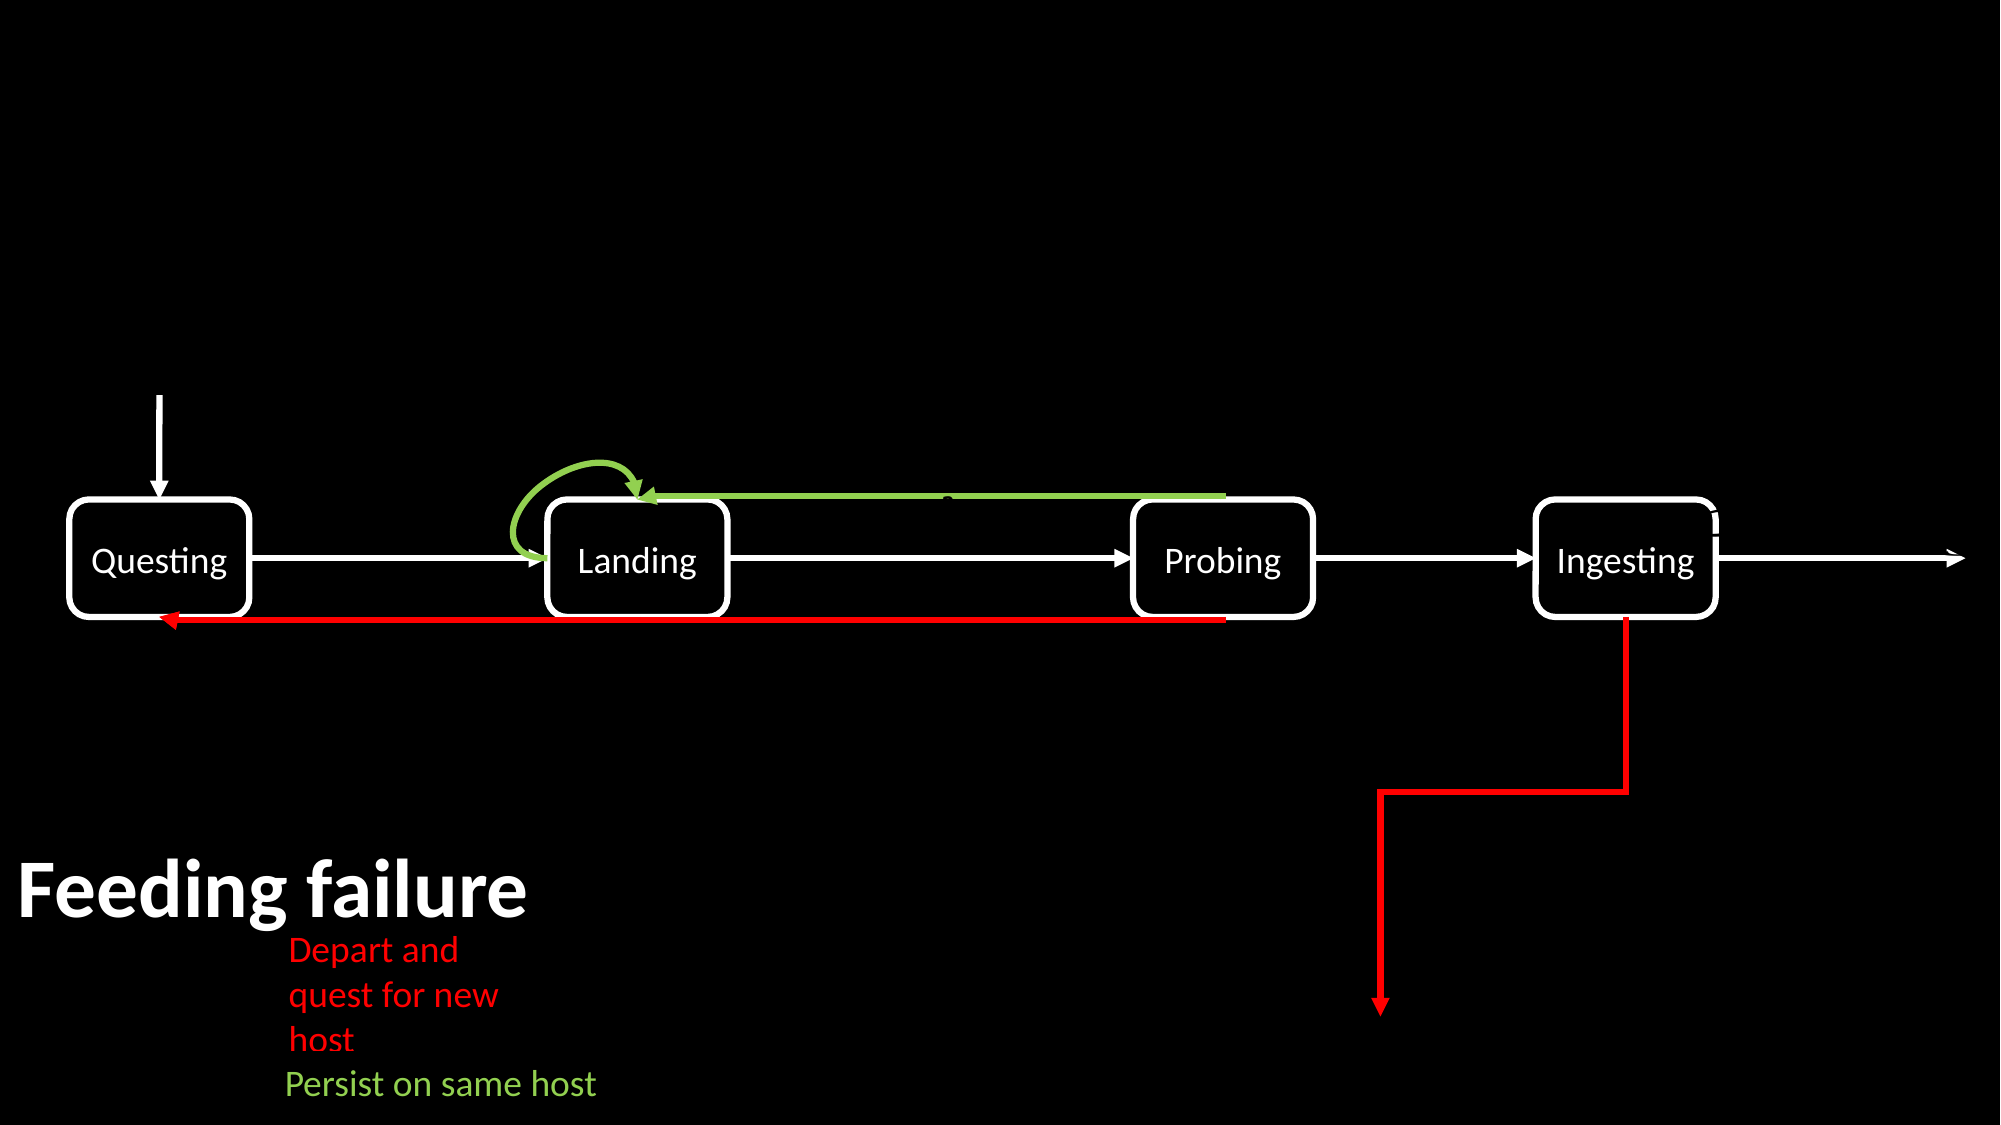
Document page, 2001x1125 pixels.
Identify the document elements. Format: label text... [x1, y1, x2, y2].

text_box Ingesting [1534, 498, 1717, 618]
text_box Landing [546, 501, 691, 615]
text_box Probing [1131, 498, 1315, 618]
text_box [1303, 694, 1703, 940]
text_box Questing [68, 498, 251, 618]
text_box Landing [694, 501, 729, 615]
text_box Depart and quest for new host [273, 918, 525, 1051]
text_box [547, 499, 638, 559]
text_box Feeding failure [2, 826, 545, 942]
text_box Persist on same host [270, 1051, 616, 1111]
